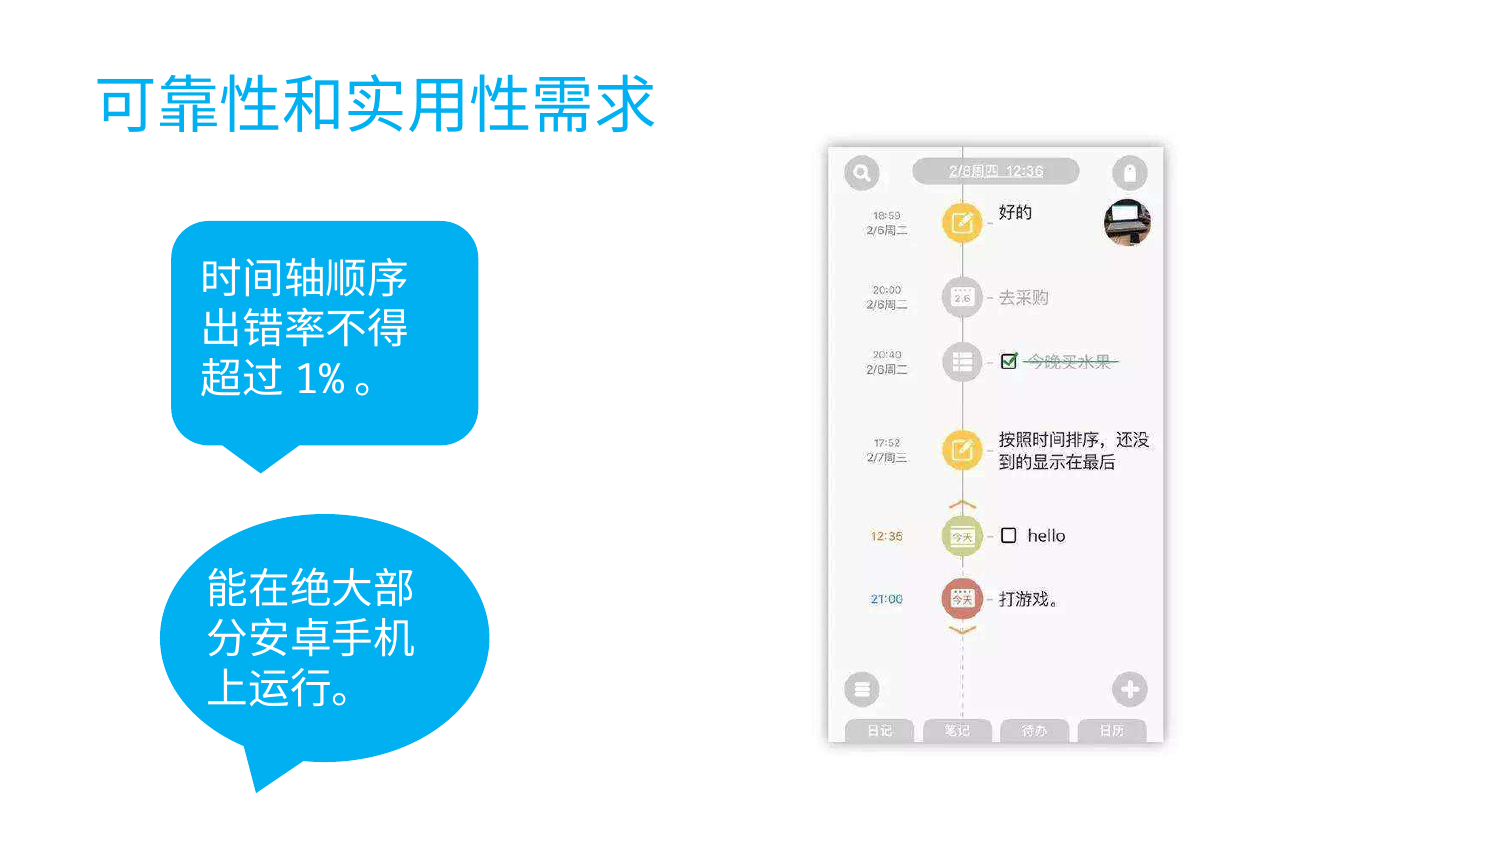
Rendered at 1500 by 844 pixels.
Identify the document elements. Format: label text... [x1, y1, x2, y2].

text_box 能在绝大部分安卓手机上运行。 [191, 554, 458, 720]
text_box [200, 511, 450, 554]
text_box [197, 720, 452, 796]
text_box [169, 218, 481, 476]
text_box [458, 562, 492, 714]
text_box 时间轴顺序出错率不得超过1%。 [185, 244, 464, 410]
picture [726, 96, 1271, 794]
text_box [157, 562, 191, 714]
text_box 可靠性和实用性需求 [79, 57, 672, 148]
